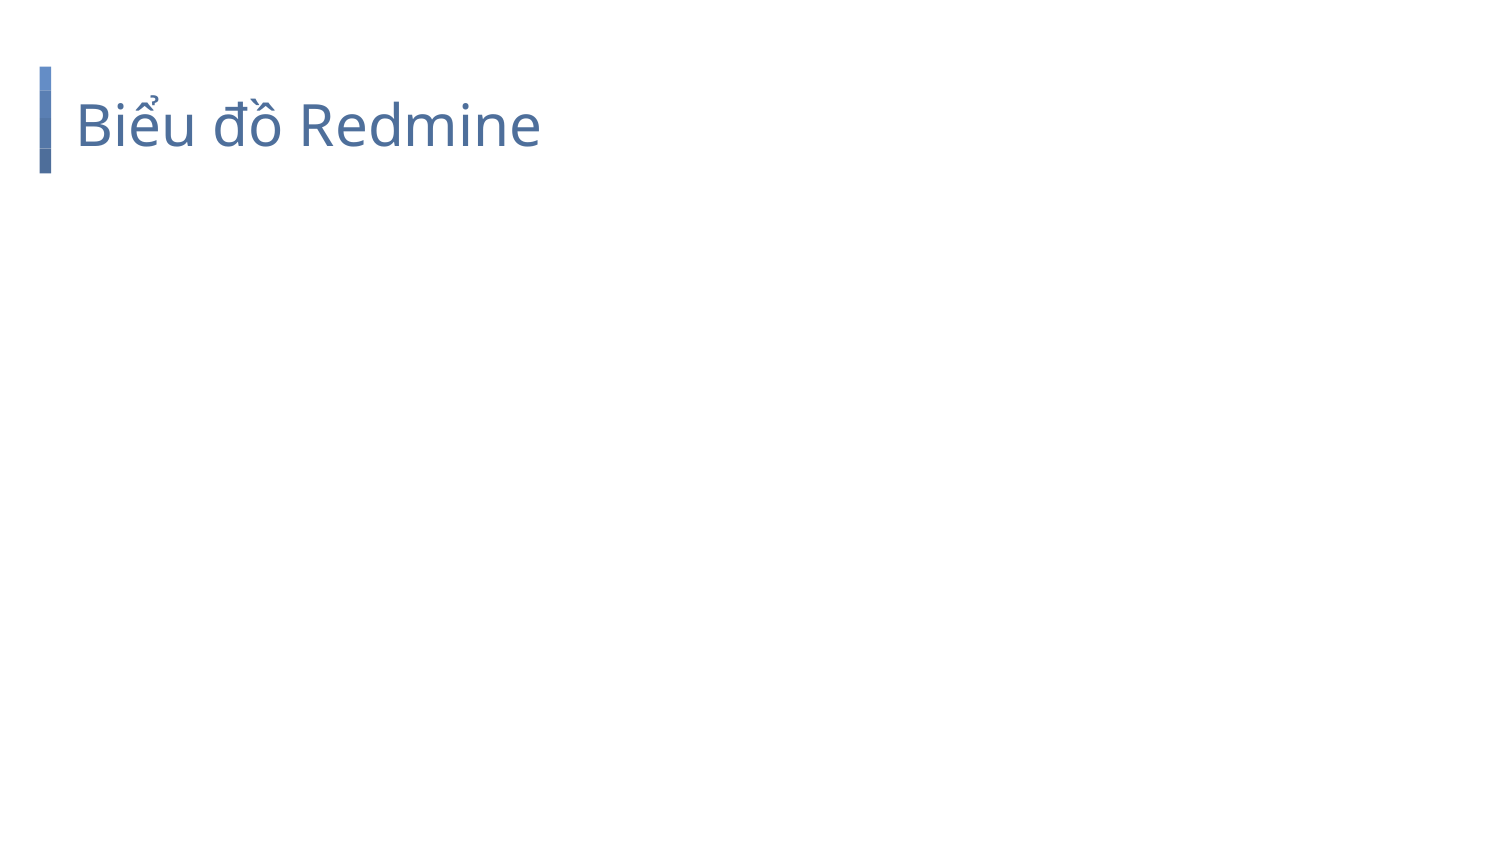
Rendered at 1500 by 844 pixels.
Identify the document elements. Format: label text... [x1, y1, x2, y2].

title Biểu đồ Redmine [60, 72, 1449, 167]
